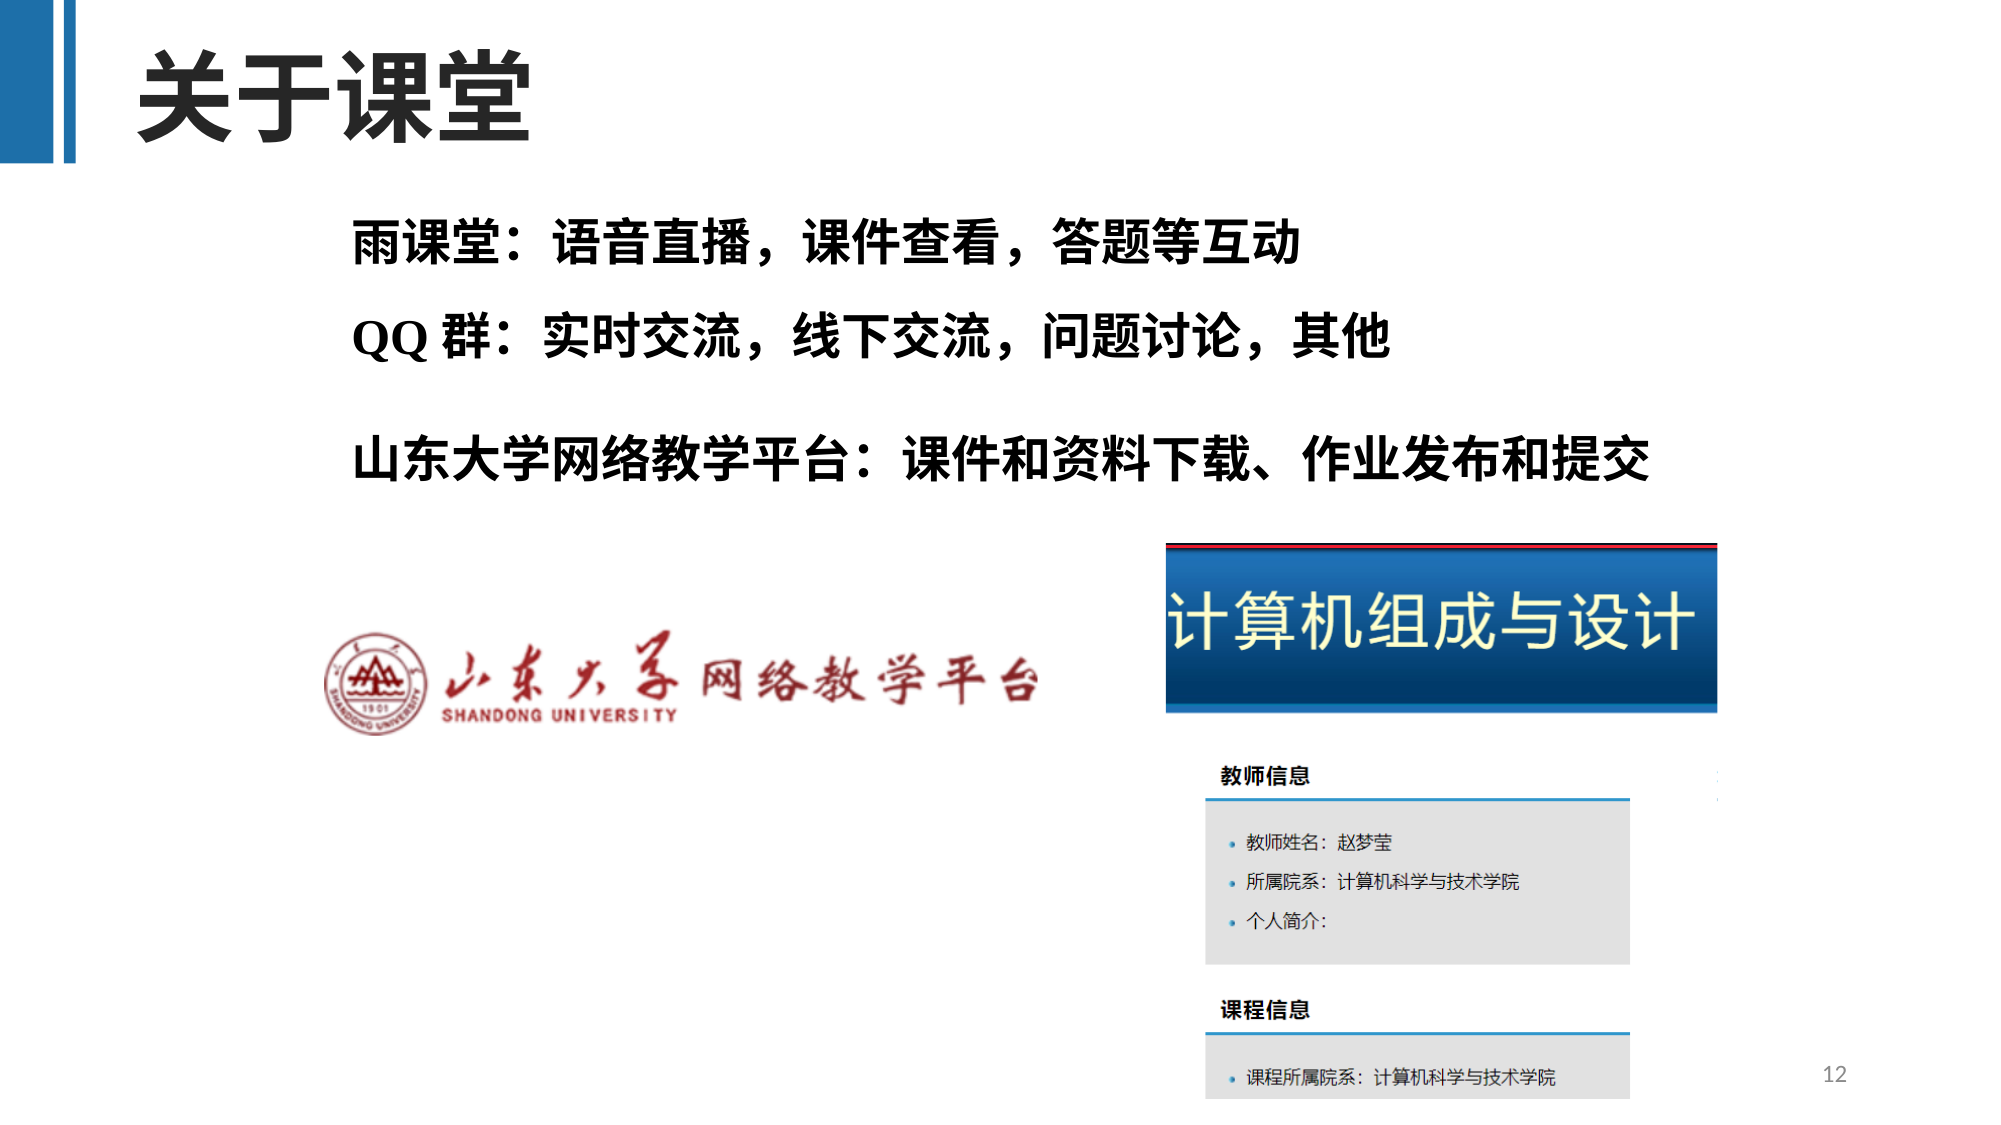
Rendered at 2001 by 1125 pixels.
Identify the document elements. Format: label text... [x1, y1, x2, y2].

slide_number 12 [1412, 1042, 1863, 1103]
text_box 雨课堂：语音直播，课件查看，答题等互动 [336, 202, 1601, 278]
picture [1165, 543, 1718, 703]
picture [312, 591, 1056, 758]
text_box 关于课堂 [120, 27, 550, 162]
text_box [0, 0, 76, 164]
text_box 山东大学网络教学平台：课件和资料下载、作业发布和提交 [336, 420, 1802, 496]
picture [1165, 706, 1718, 1099]
text_box QQ群：实时交流，线下交流，问题讨论，其他 [336, 297, 1601, 373]
